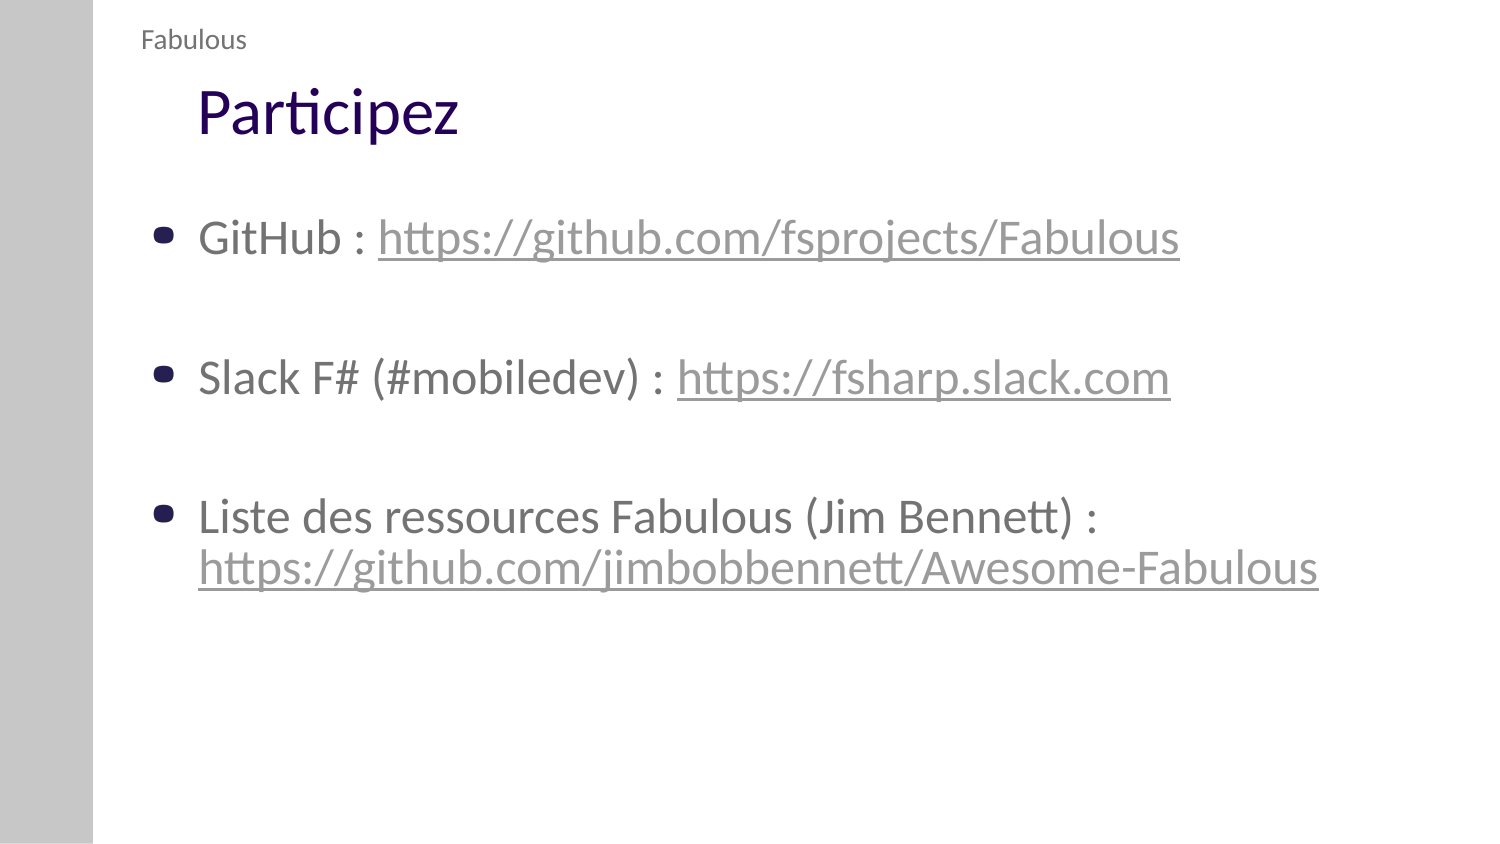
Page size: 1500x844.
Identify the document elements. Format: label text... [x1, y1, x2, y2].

picture [153, 504, 174, 523]
title Participez [197, 80, 1454, 189]
picture [153, 226, 174, 244]
picture [153, 365, 174, 383]
list Fabulous [141, 25, 692, 56]
list GitHub : https://github.com/fsprojects/Fabulous Slack F# (#mobiledev) : https://fsharp.slack.com Liste des ressources Fabulous (Jim Bennett) : https://github.com/jimbobbennett/Awesome-Fabulous [153, 213, 1454, 740]
